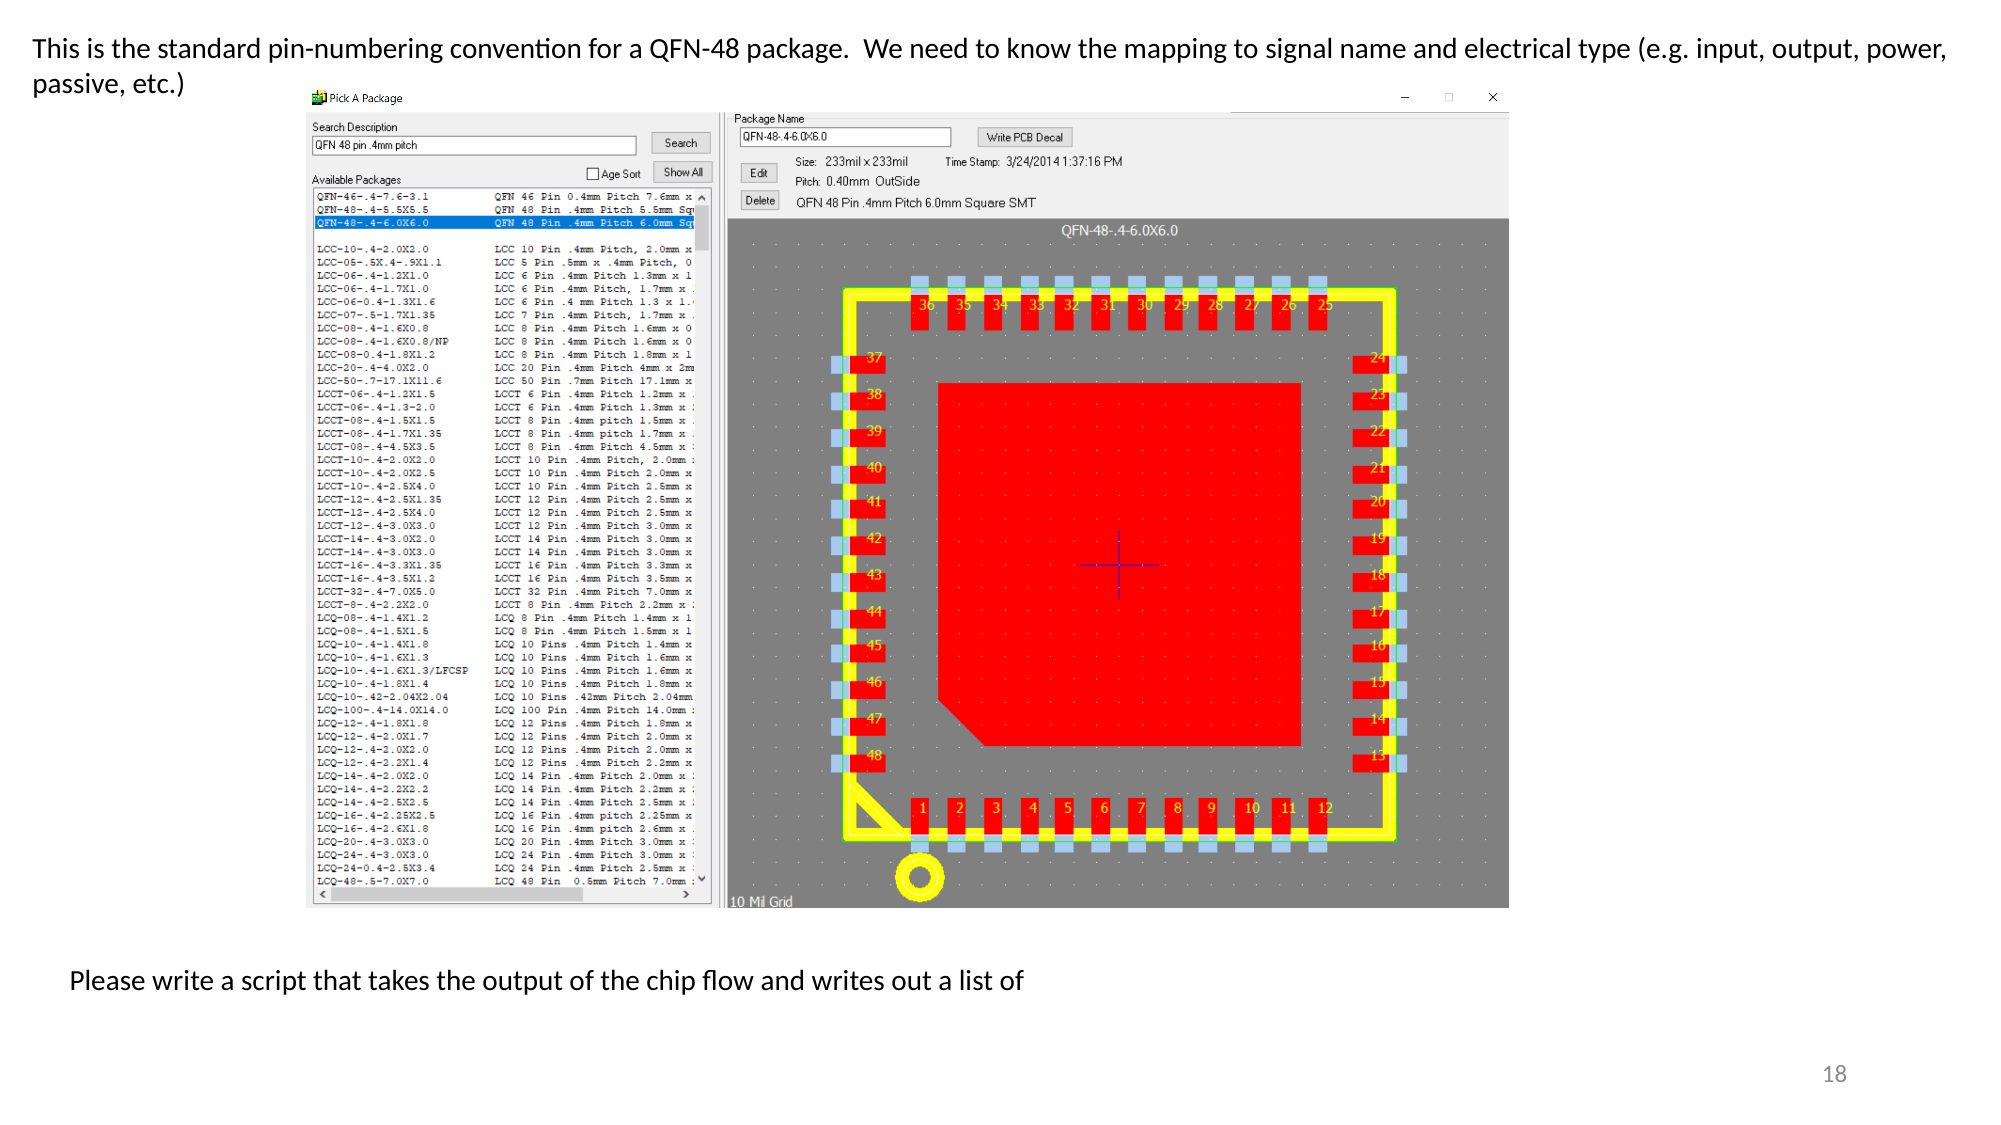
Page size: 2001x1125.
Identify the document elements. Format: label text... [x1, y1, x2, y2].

slide_number 18 [1412, 1042, 1863, 1103]
picture [306, 88, 1509, 908]
text_box Please write a script that takes the output of the chip flow and writes out a list of [54, 953, 1769, 1004]
text_box This is the standard pin-numbering convention for a QFN-48 package. We need to know the mapping to signal name and electrical type (e.g. input, output, power, passive, etc.) [17, 22, 1967, 107]
